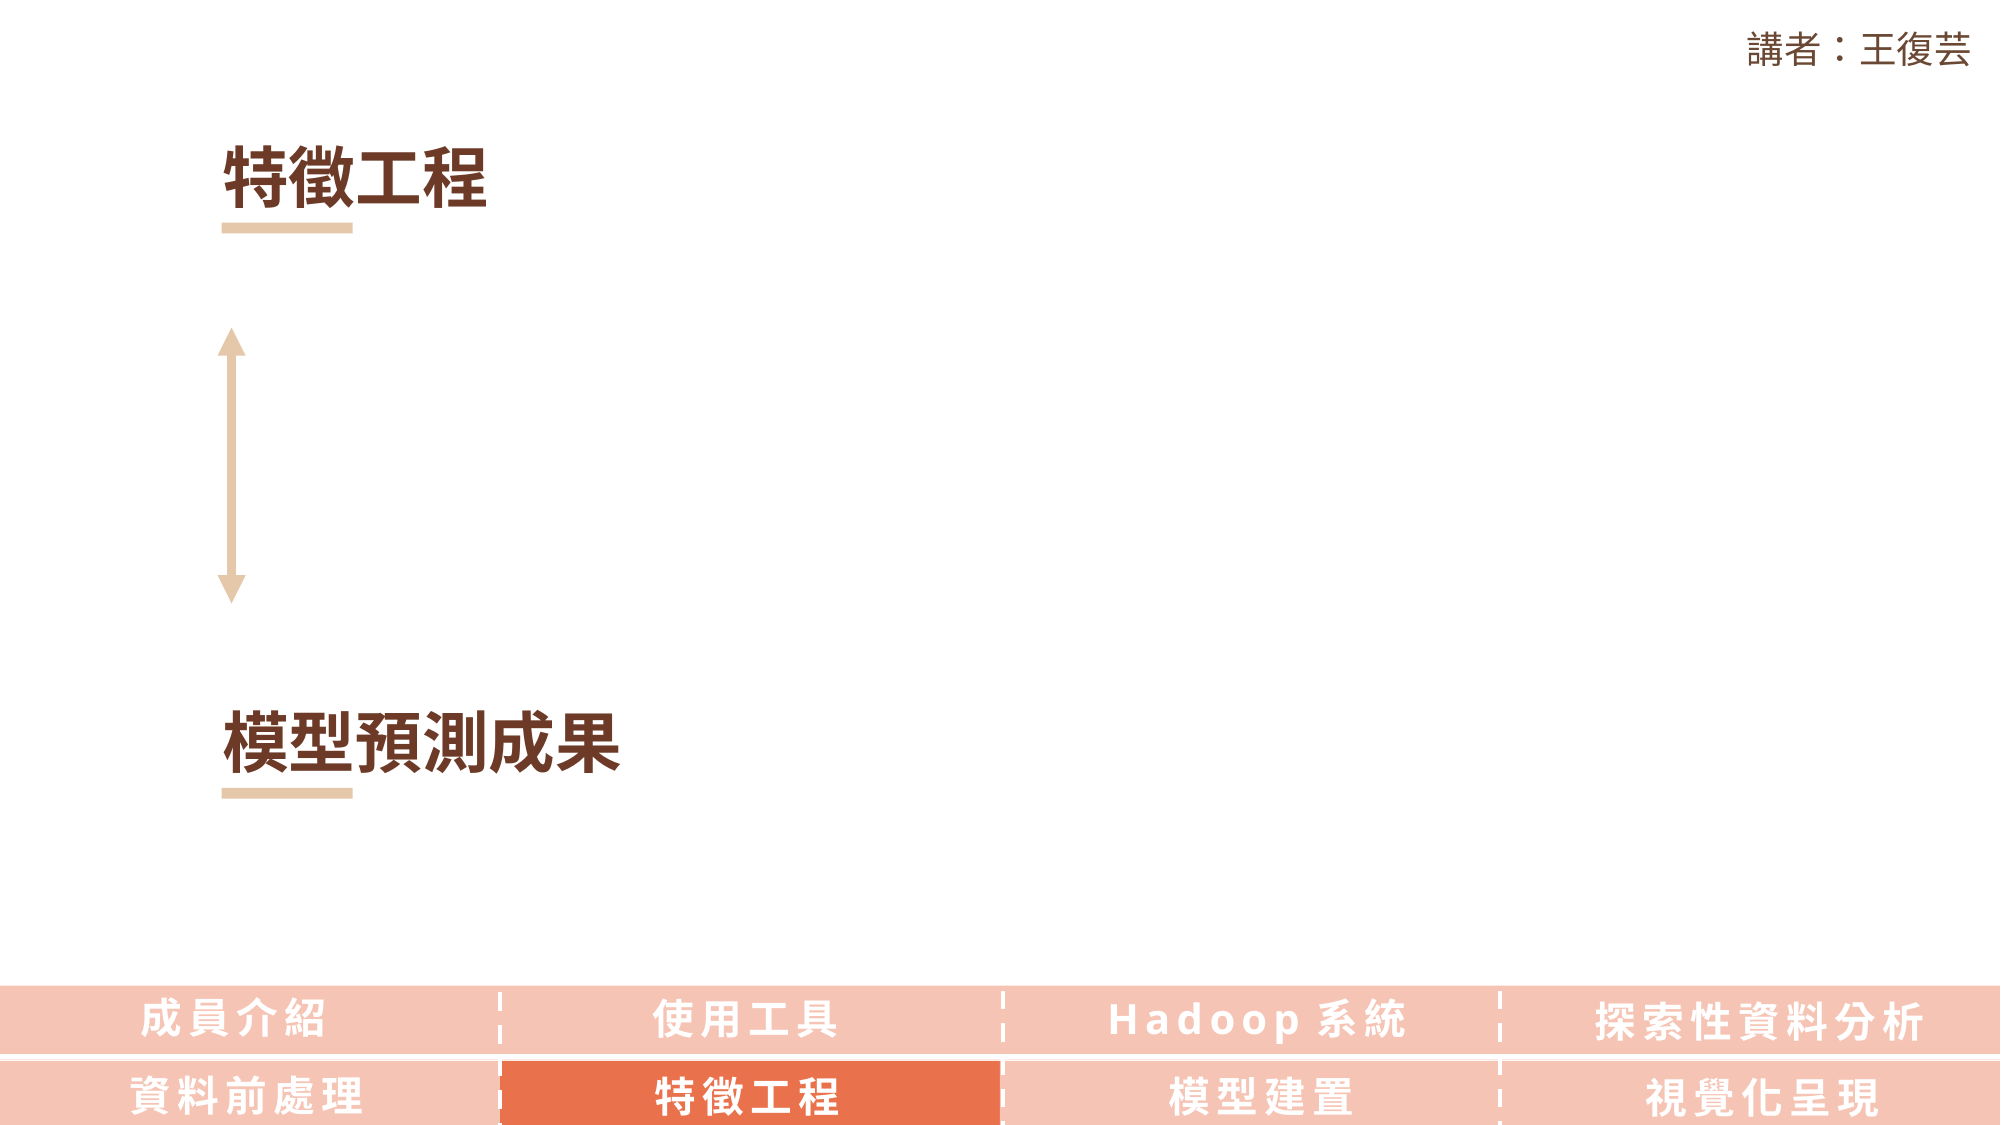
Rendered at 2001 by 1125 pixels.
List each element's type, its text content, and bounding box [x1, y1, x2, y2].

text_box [0, 958, 2000, 1125]
text_box 特徵工程 [207, 128, 1095, 223]
text_box [221, 787, 354, 800]
text_box 模型預測成果 [207, 693, 1095, 789]
text_box 講者：王復芸 [1732, 19, 1987, 79]
text_box [221, 222, 354, 234]
